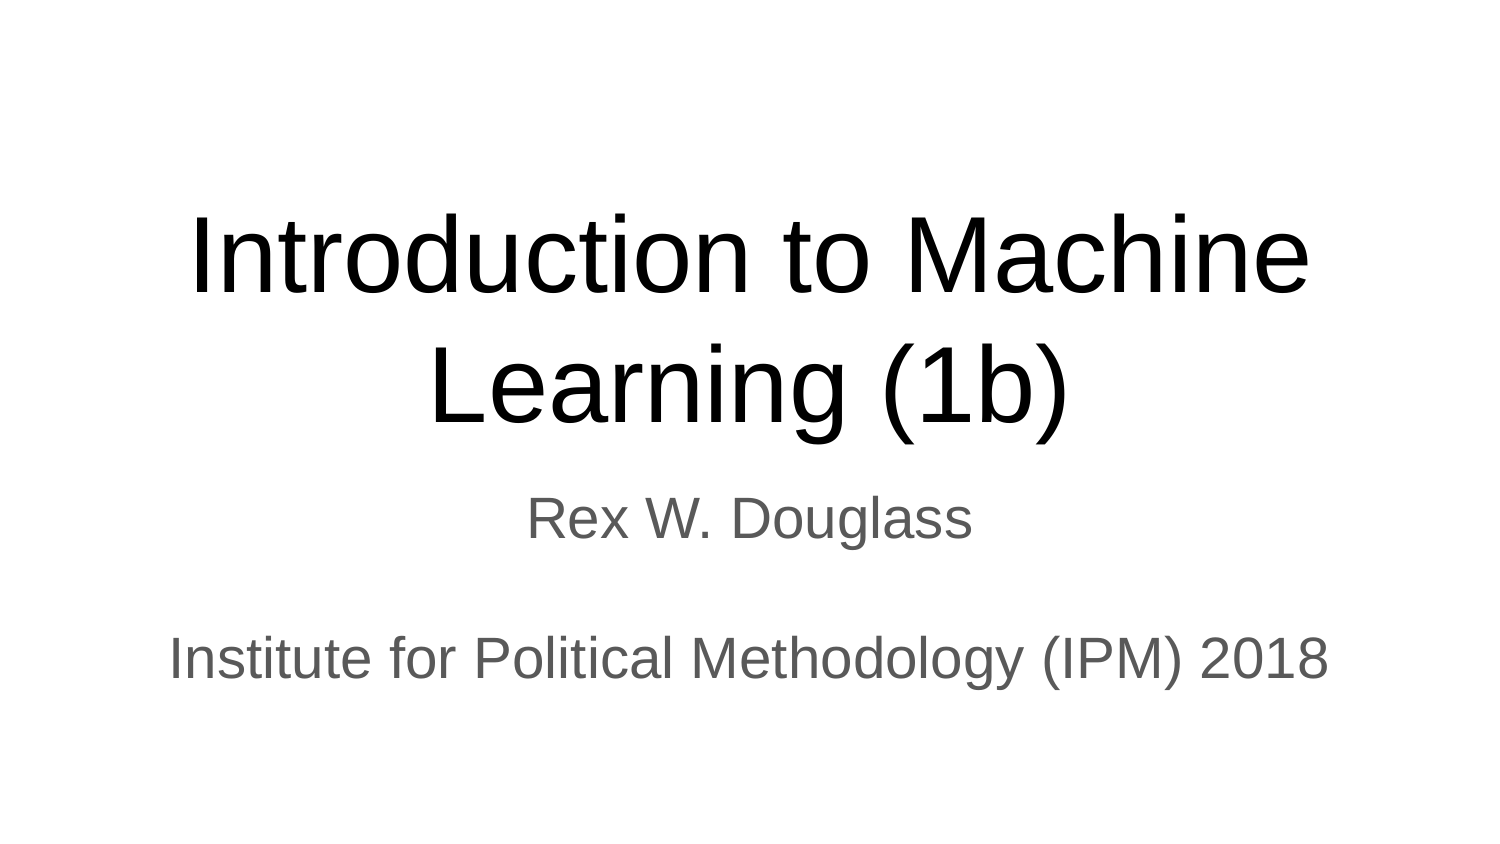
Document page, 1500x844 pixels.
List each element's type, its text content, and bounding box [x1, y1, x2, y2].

title Introduction to Machine Learning (1b) [51, 122, 1449, 459]
subtitle Rex W. Douglass Institute for Political Methodology (IPM) 2018 [0, 464, 1500, 715]
